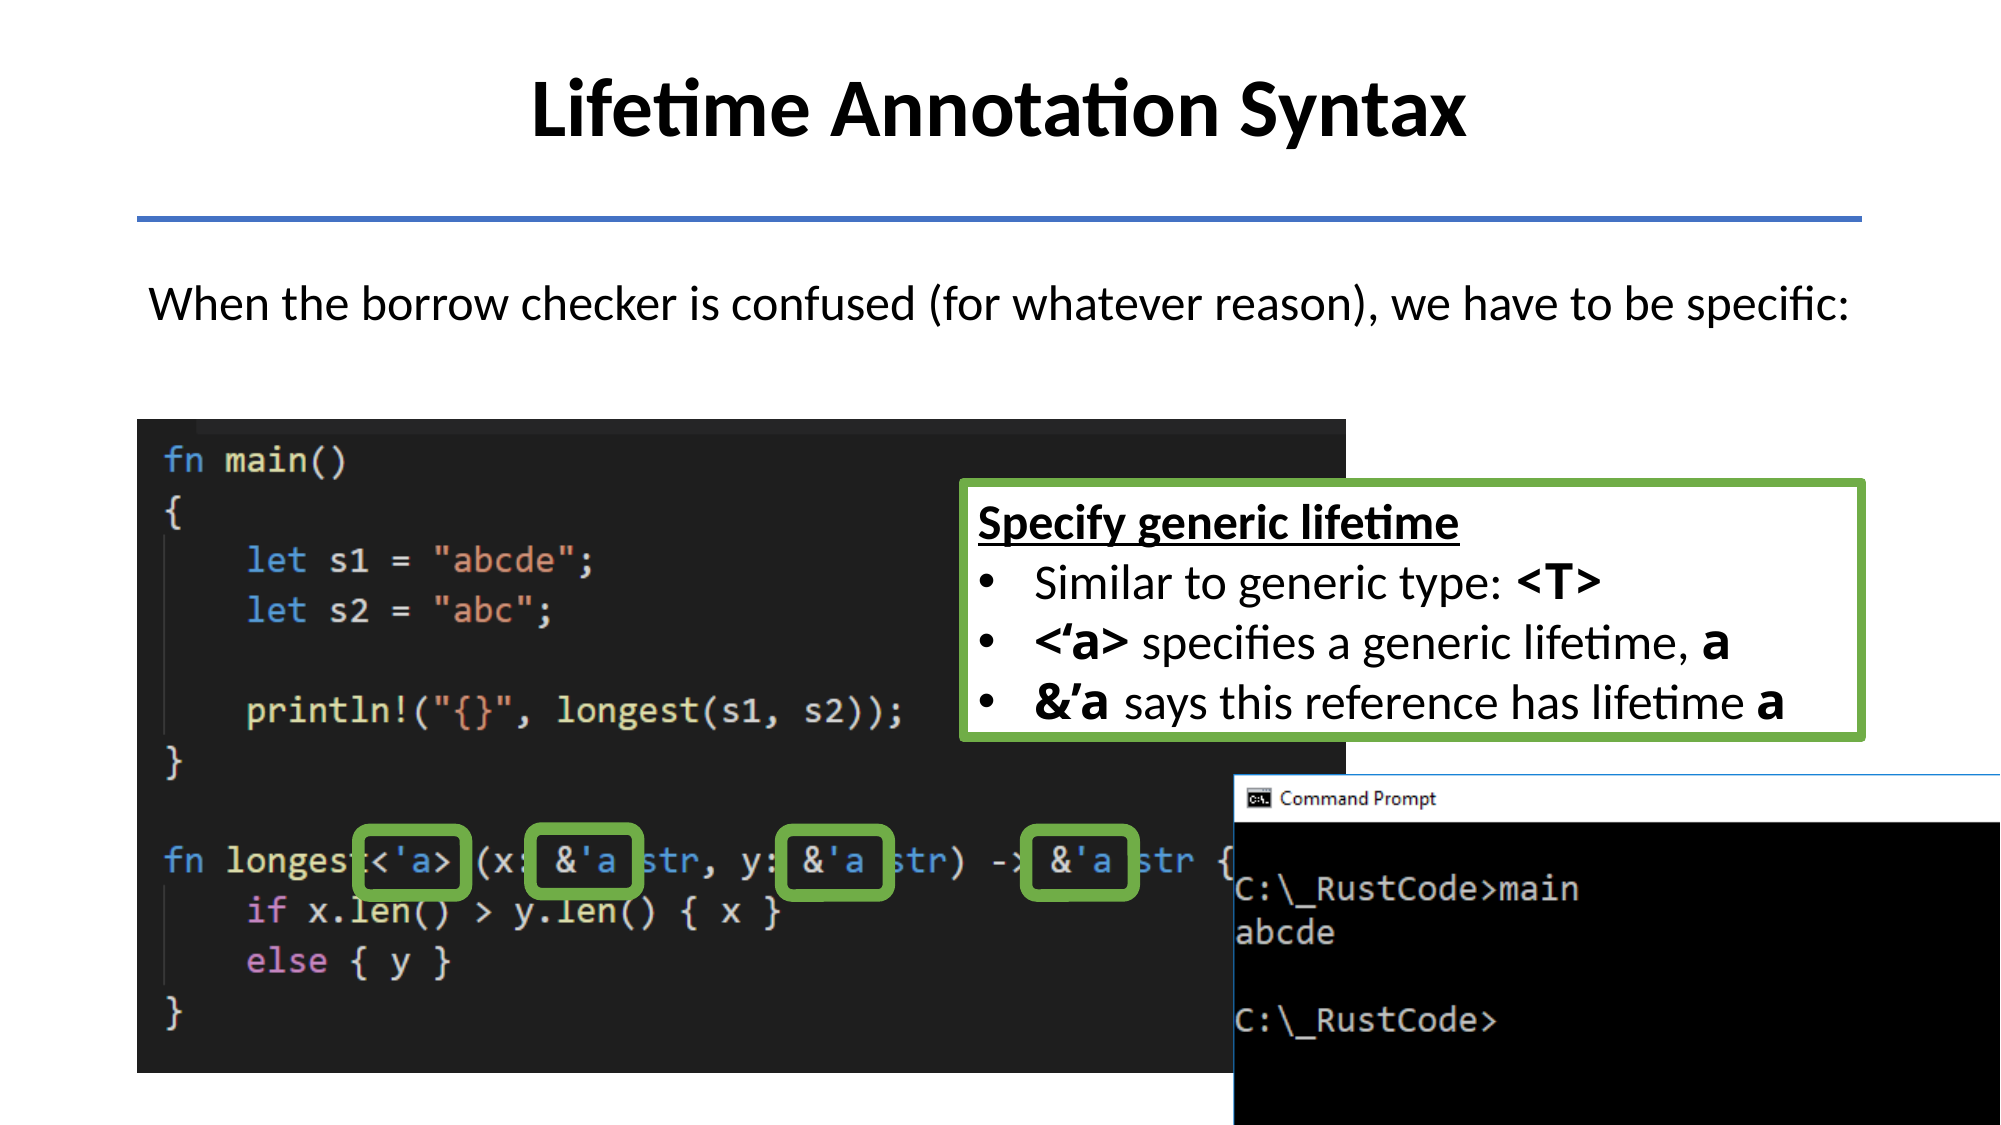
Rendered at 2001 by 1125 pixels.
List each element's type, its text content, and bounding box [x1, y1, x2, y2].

text_box When the borrow checker is confused (for whatever reason), we have to be specific: [100, 262, 1900, 338]
text_box Lifetime Annotation Syntax [137, 1, 1863, 218]
picture [137, 419, 2000, 1125]
text_box Specify generic lifetime Similar to generic type: <T> <‘a> specifies a generic lifetime, a &’a says this reference has lifetime a [1346, 482, 1862, 738]
